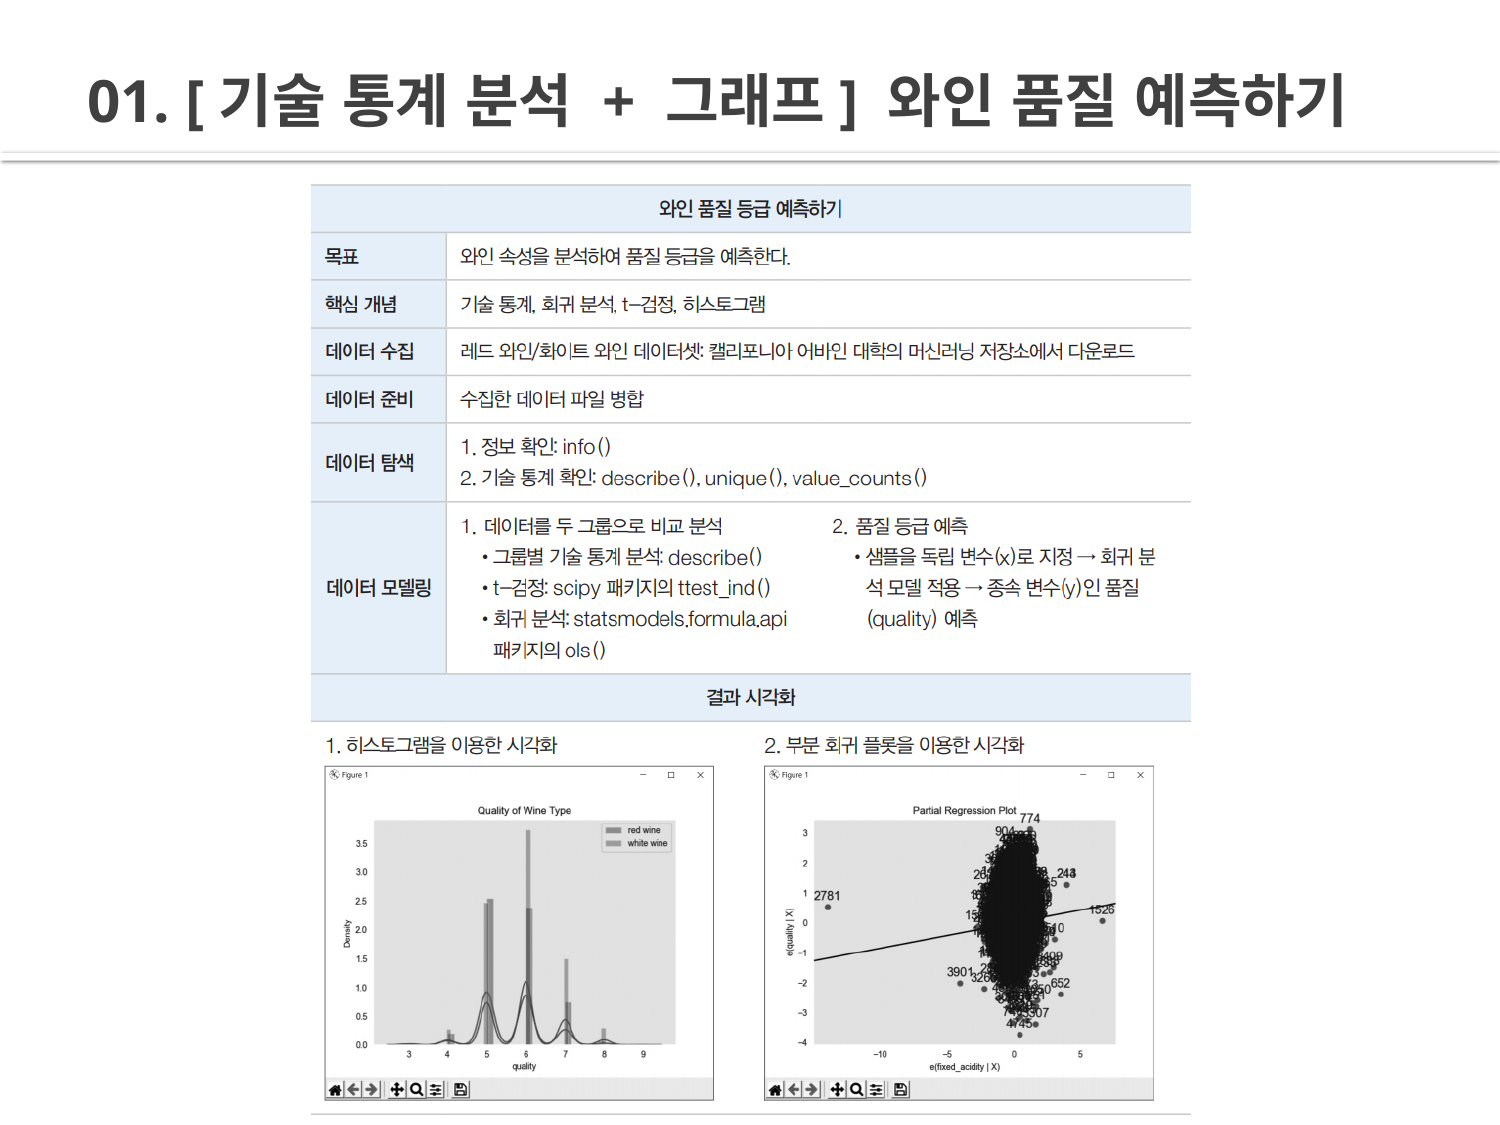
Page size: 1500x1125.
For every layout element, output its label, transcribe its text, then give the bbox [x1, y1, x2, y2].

picture [302, 178, 1198, 1125]
picture [0, 161, 1500, 168]
title 01. [기술 통계 분석 + 그래프] 와인 품질 예측하기 [72, 22, 1431, 144]
